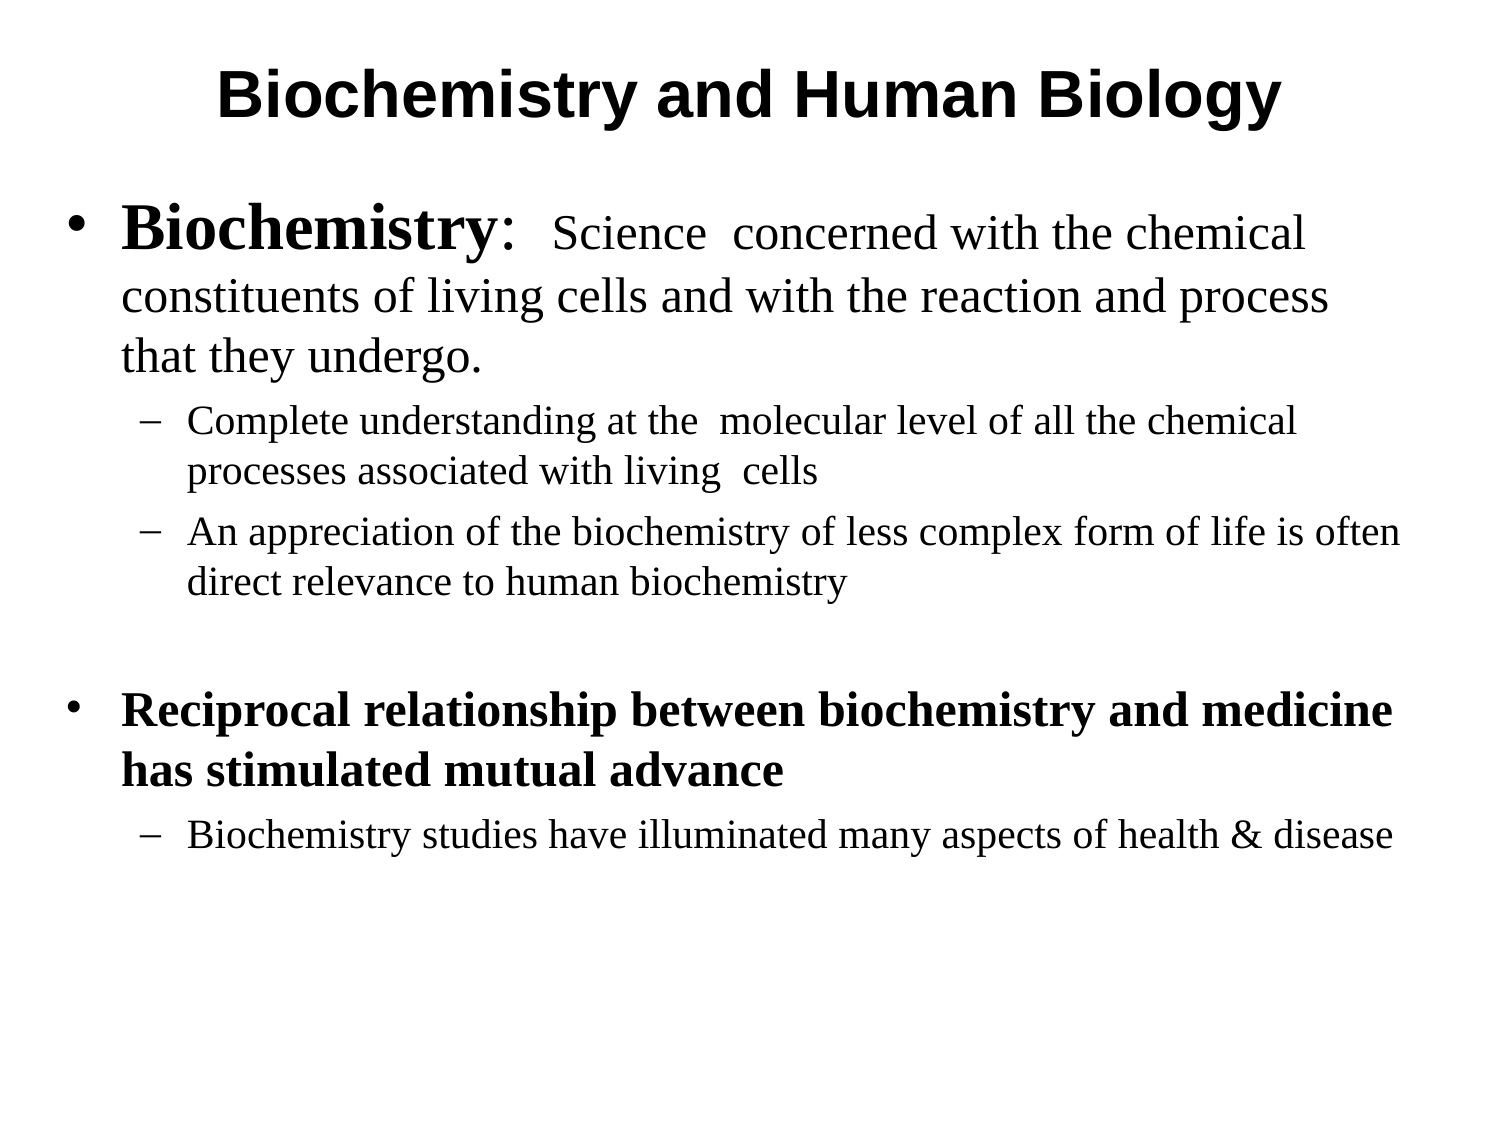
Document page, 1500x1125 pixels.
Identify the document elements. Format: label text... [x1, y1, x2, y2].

text_box Biochemistry and Human Biology [74, 45, 1425, 138]
text_box Biochemistry: Science concerned with the chemical constituents of living cells and with the reaction and process that they undergo. Complete understanding at the molecular level of all the chemical processes associated with living cells An appreciation of the biochemistry of less complex form of life is often direct relevance to human biochemistry Reciprocal relationship between biochemistry and medicine has stimulated mutual advance Biochemistry studies have illuminated many aspects of health & disease [49, 174, 1425, 1005]
